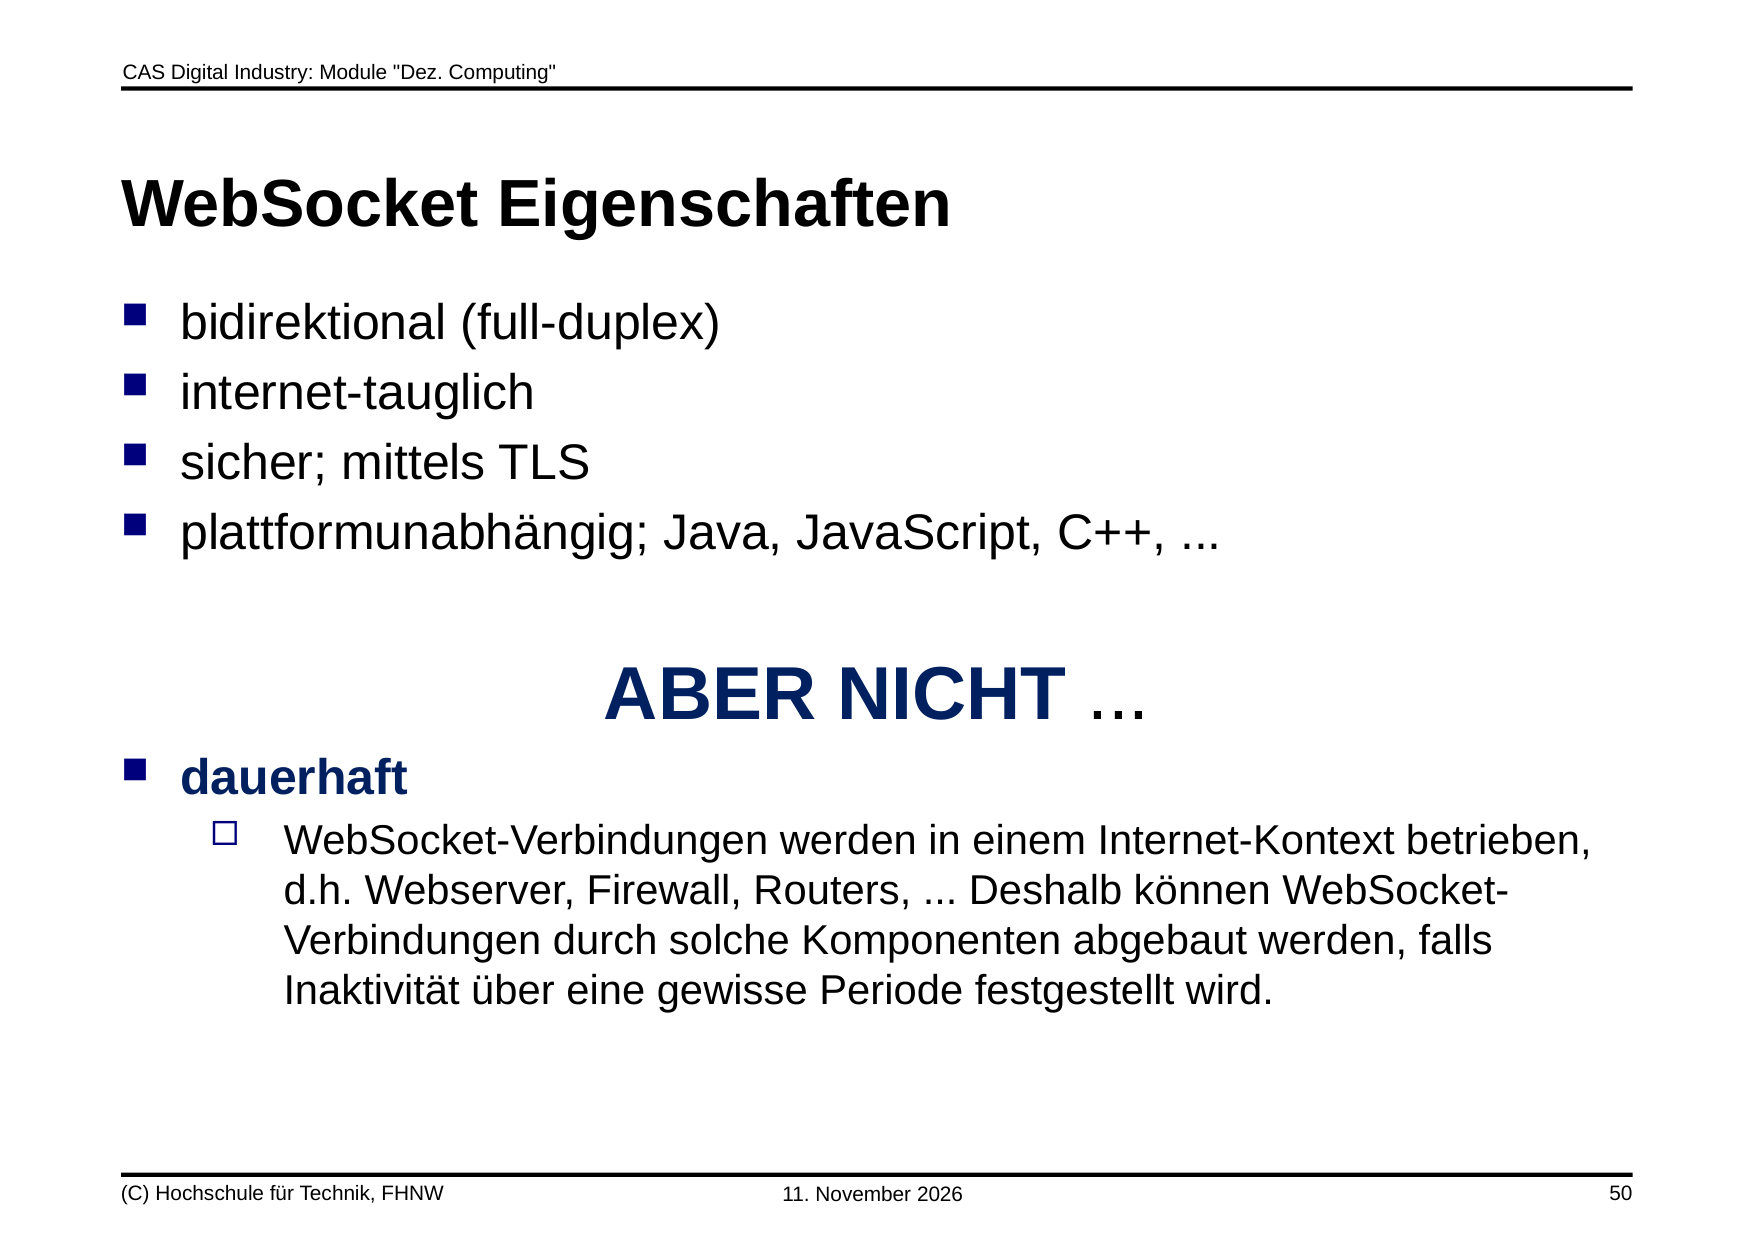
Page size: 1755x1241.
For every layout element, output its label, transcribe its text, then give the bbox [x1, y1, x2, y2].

footer (C) Hochschule für Technik, FHNW [120, 1169, 724, 1205]
slide_number 19. Oktober 2019 [782, 1170, 1374, 1207]
list bidirektional (full-duplex) internet-tauglich sicher; mittels TLS plattformunabhängig; Java, JavaScript, C++, ... ABER NICHT ... dauerhaft WebSocket-Verbindungen werden in einem Internet-Kontext betrieben, d.h. Webserver, Firewall, Routers, ... Deshalb können WebSocket-Verbindungen durch solche Komponenten abgebaut werden, falls Inaktivität über eine gewisse Periode festgestellt wird. [120, 289, 1633, 1093]
slide_number 50 [1490, 1174, 1633, 1205]
title WebSocket Eigenschaften [120, 159, 1633, 237]
